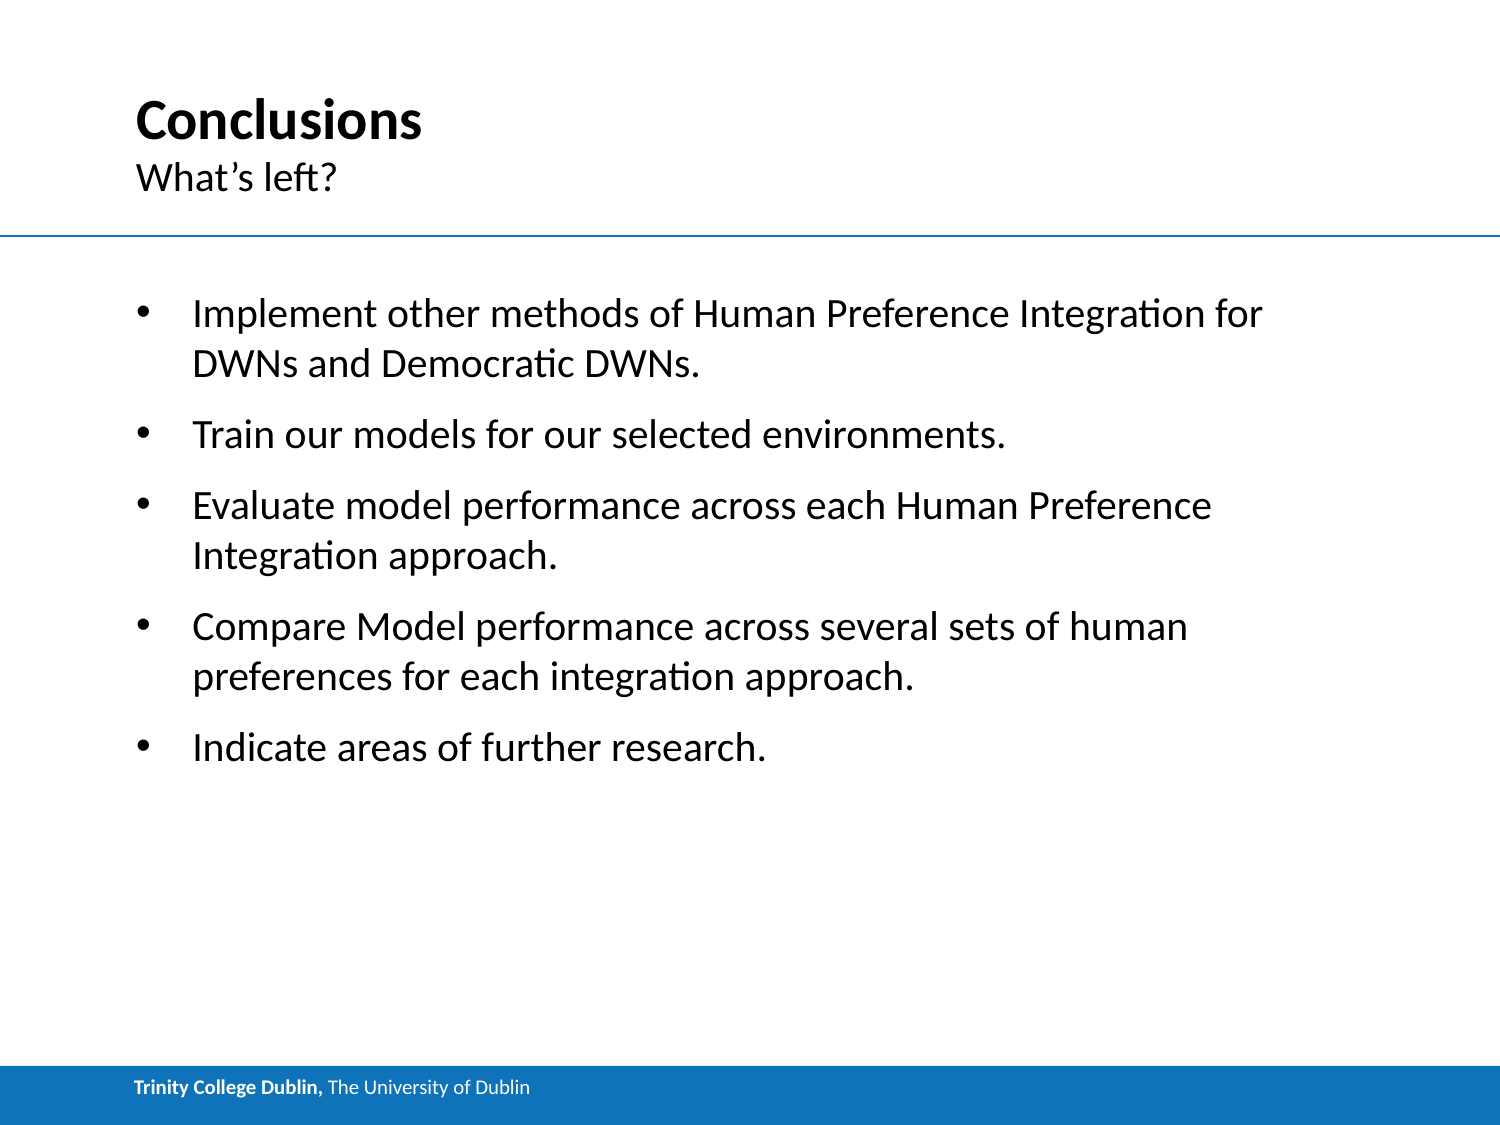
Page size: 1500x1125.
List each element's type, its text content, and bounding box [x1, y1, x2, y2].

list Implement other methods of Human Preference Integration for DWNs and Democratic DWNs. Train our models for our selected environments. Evaluate model performance across each Human Preference Integration approach. Compare Model performance across several sets of human preferences for each integration approach. Indicate areas of further research. [135, 286, 1367, 950]
text_box What’s left? [135, 149, 1367, 196]
title Conclusions [135, 59, 1367, 149]
